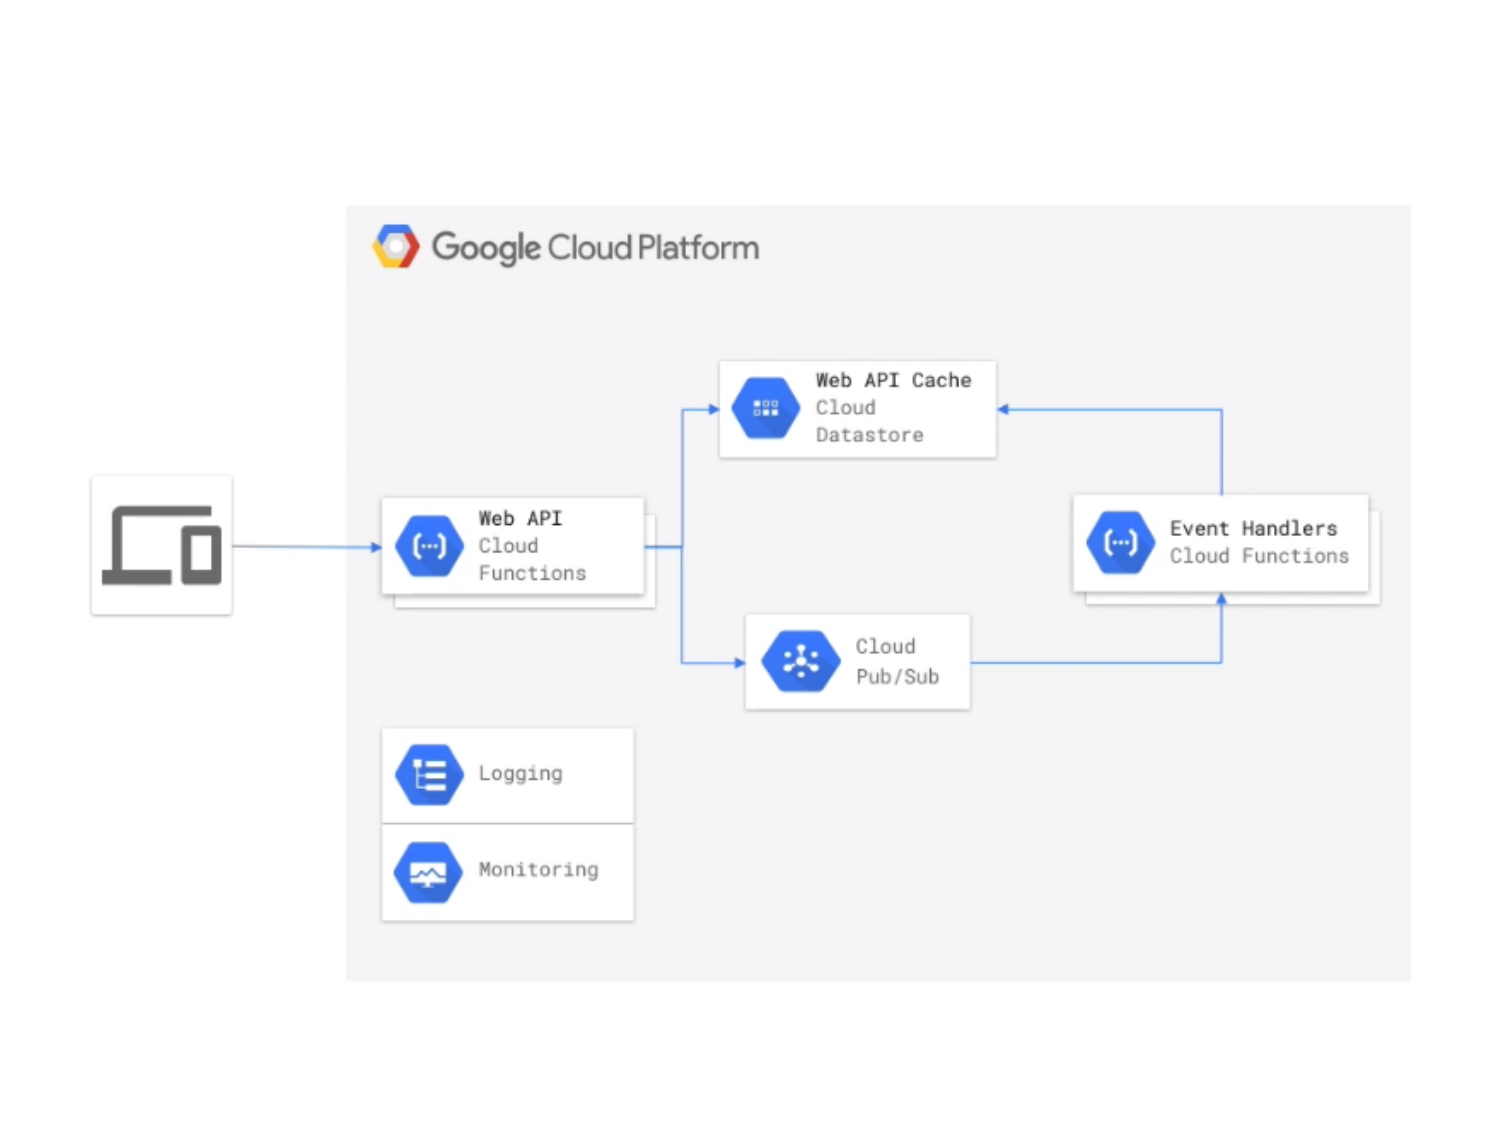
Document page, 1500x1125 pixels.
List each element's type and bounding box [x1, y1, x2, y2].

picture [0, 177, 1500, 1018]
